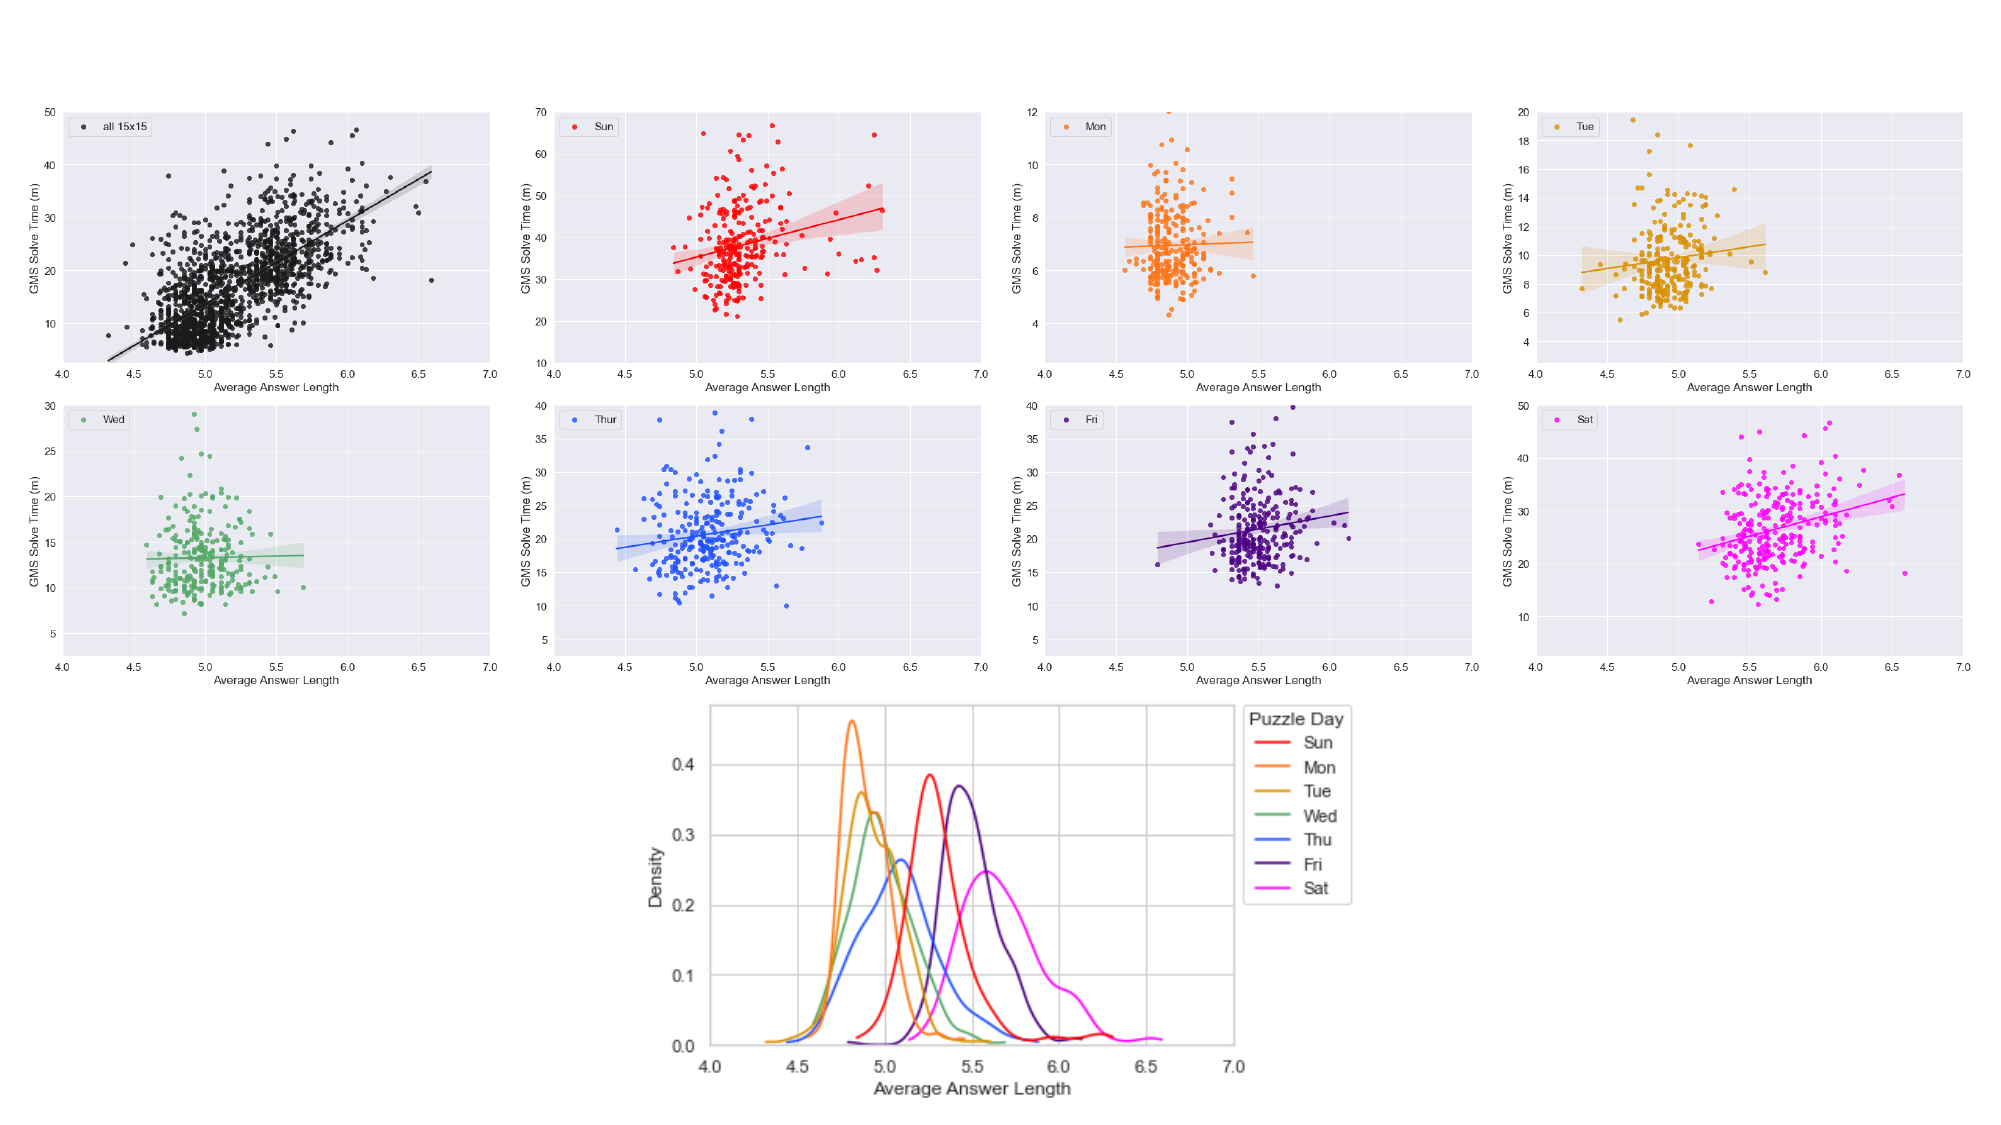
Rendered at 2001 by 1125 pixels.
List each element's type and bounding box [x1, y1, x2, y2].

picture [25, 103, 1975, 691]
picture [638, 694, 1362, 1109]
